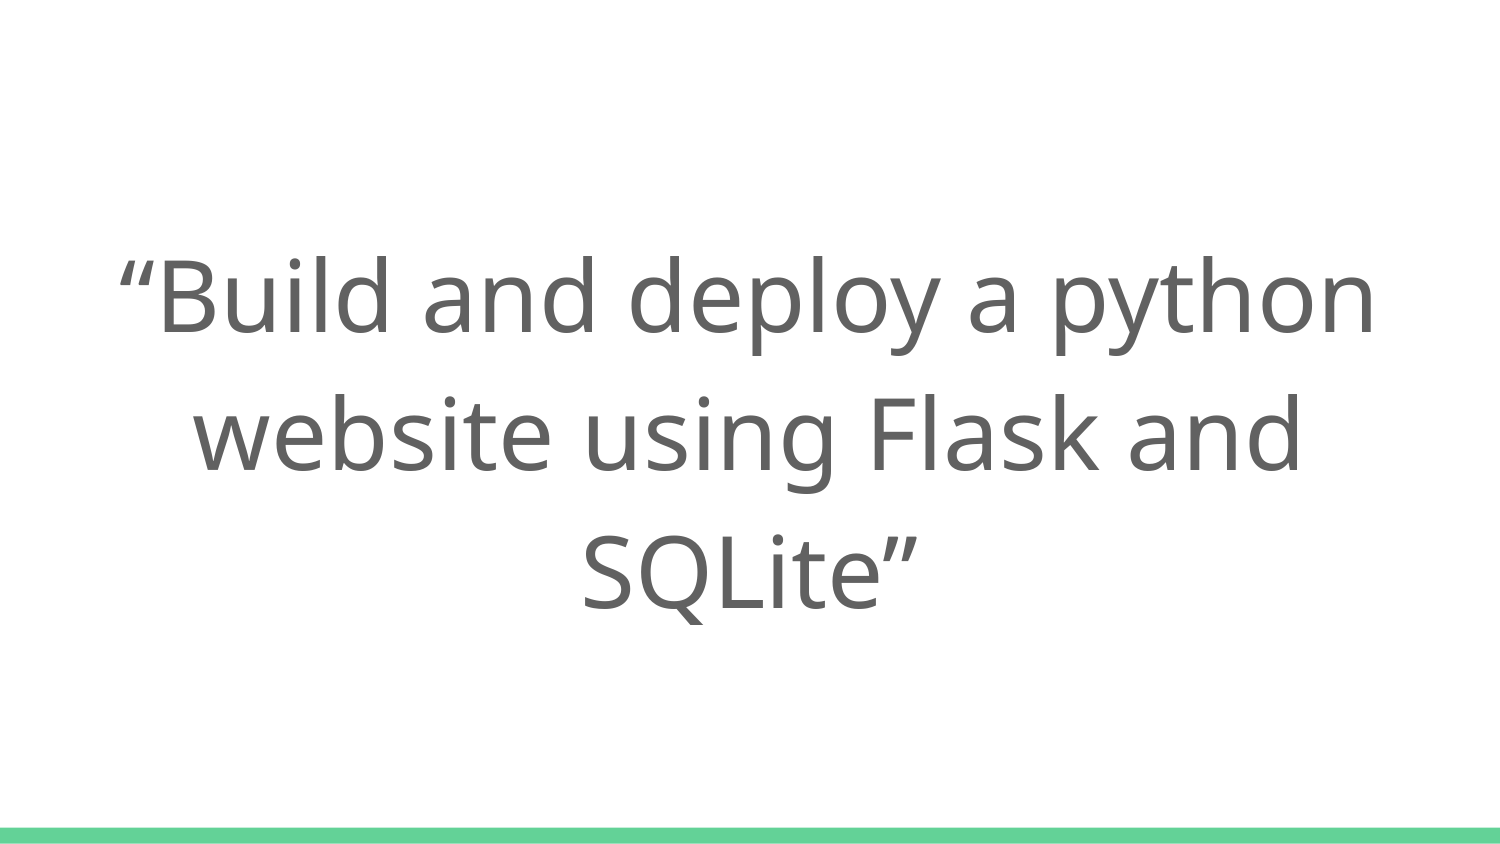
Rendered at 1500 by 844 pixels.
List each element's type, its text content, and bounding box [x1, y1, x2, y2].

text_box “Build and deploy a python website using Flask and SQLite” [104, 175, 1396, 668]
